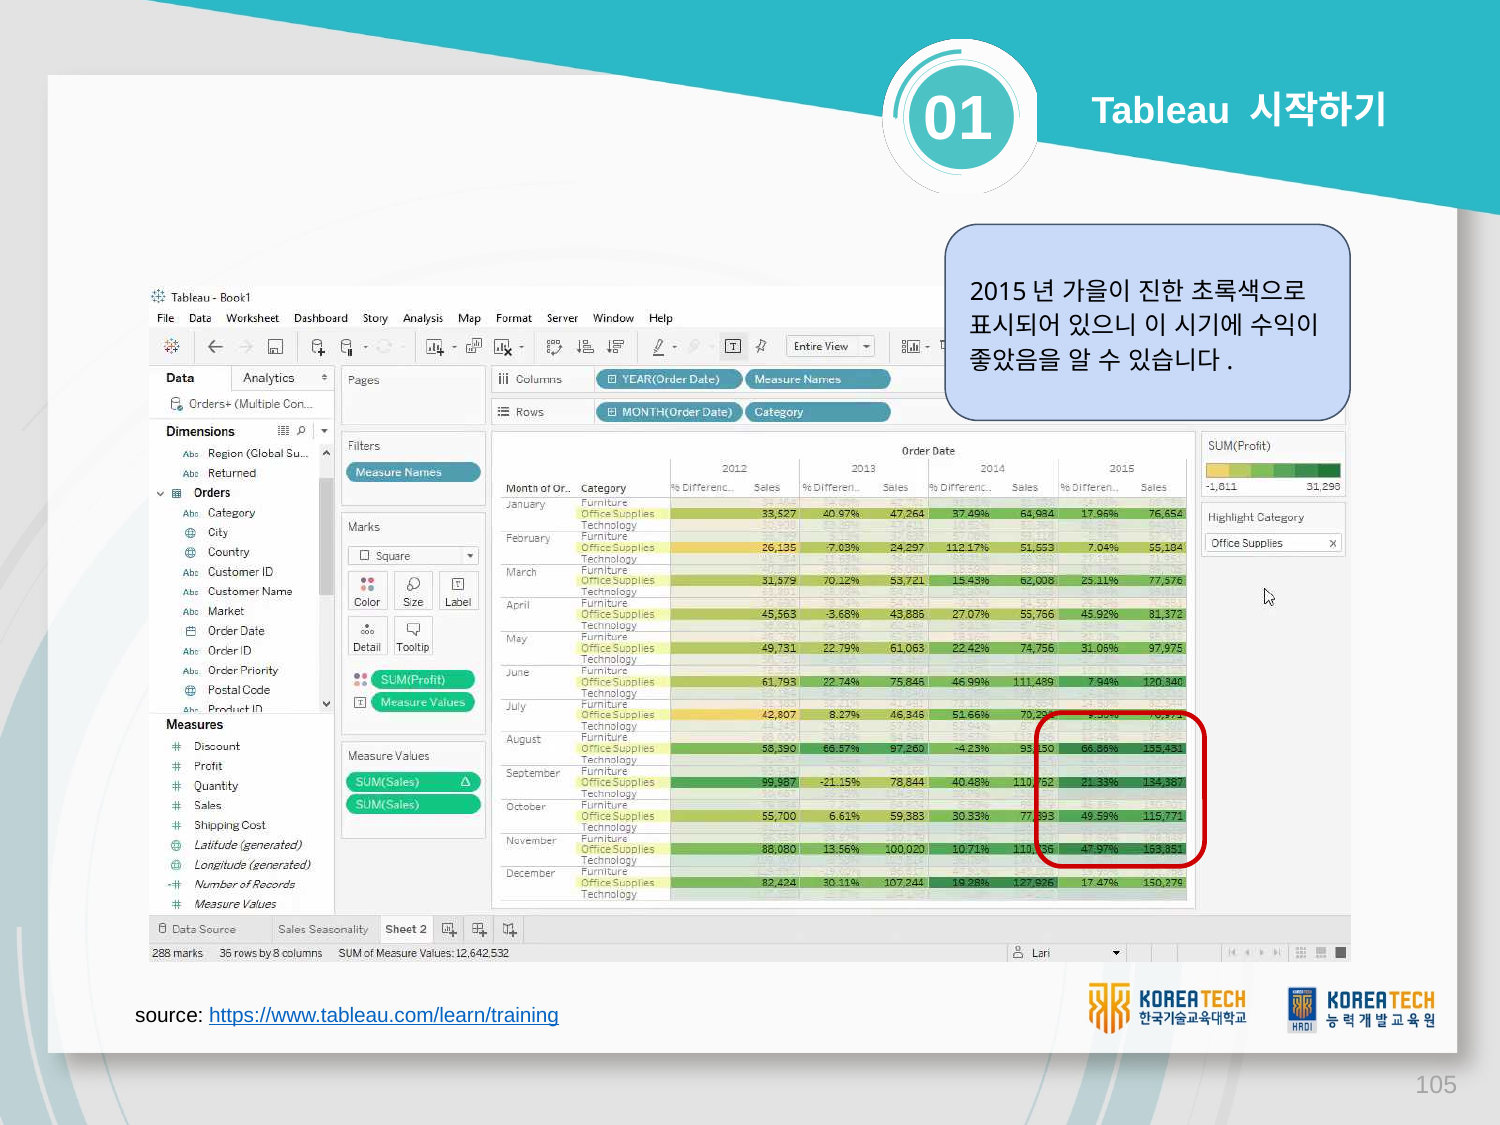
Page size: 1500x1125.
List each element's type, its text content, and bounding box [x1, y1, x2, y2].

text_box 2015년 가을이 진한 초록색으로 표시되어 있으니 이 시기에 수익이 좋았음을 알 수 있습니다. [945, 224, 1351, 286]
text_box source: https://www.tableau.com/learn/training [120, 986, 968, 1037]
picture [0, 0, 1500, 1125]
text_box [120, 170, 1273, 262]
slide_number 105 [1225, 1053, 1473, 1114]
text_box Tableau 시작하기 [1046, 78, 1433, 140]
